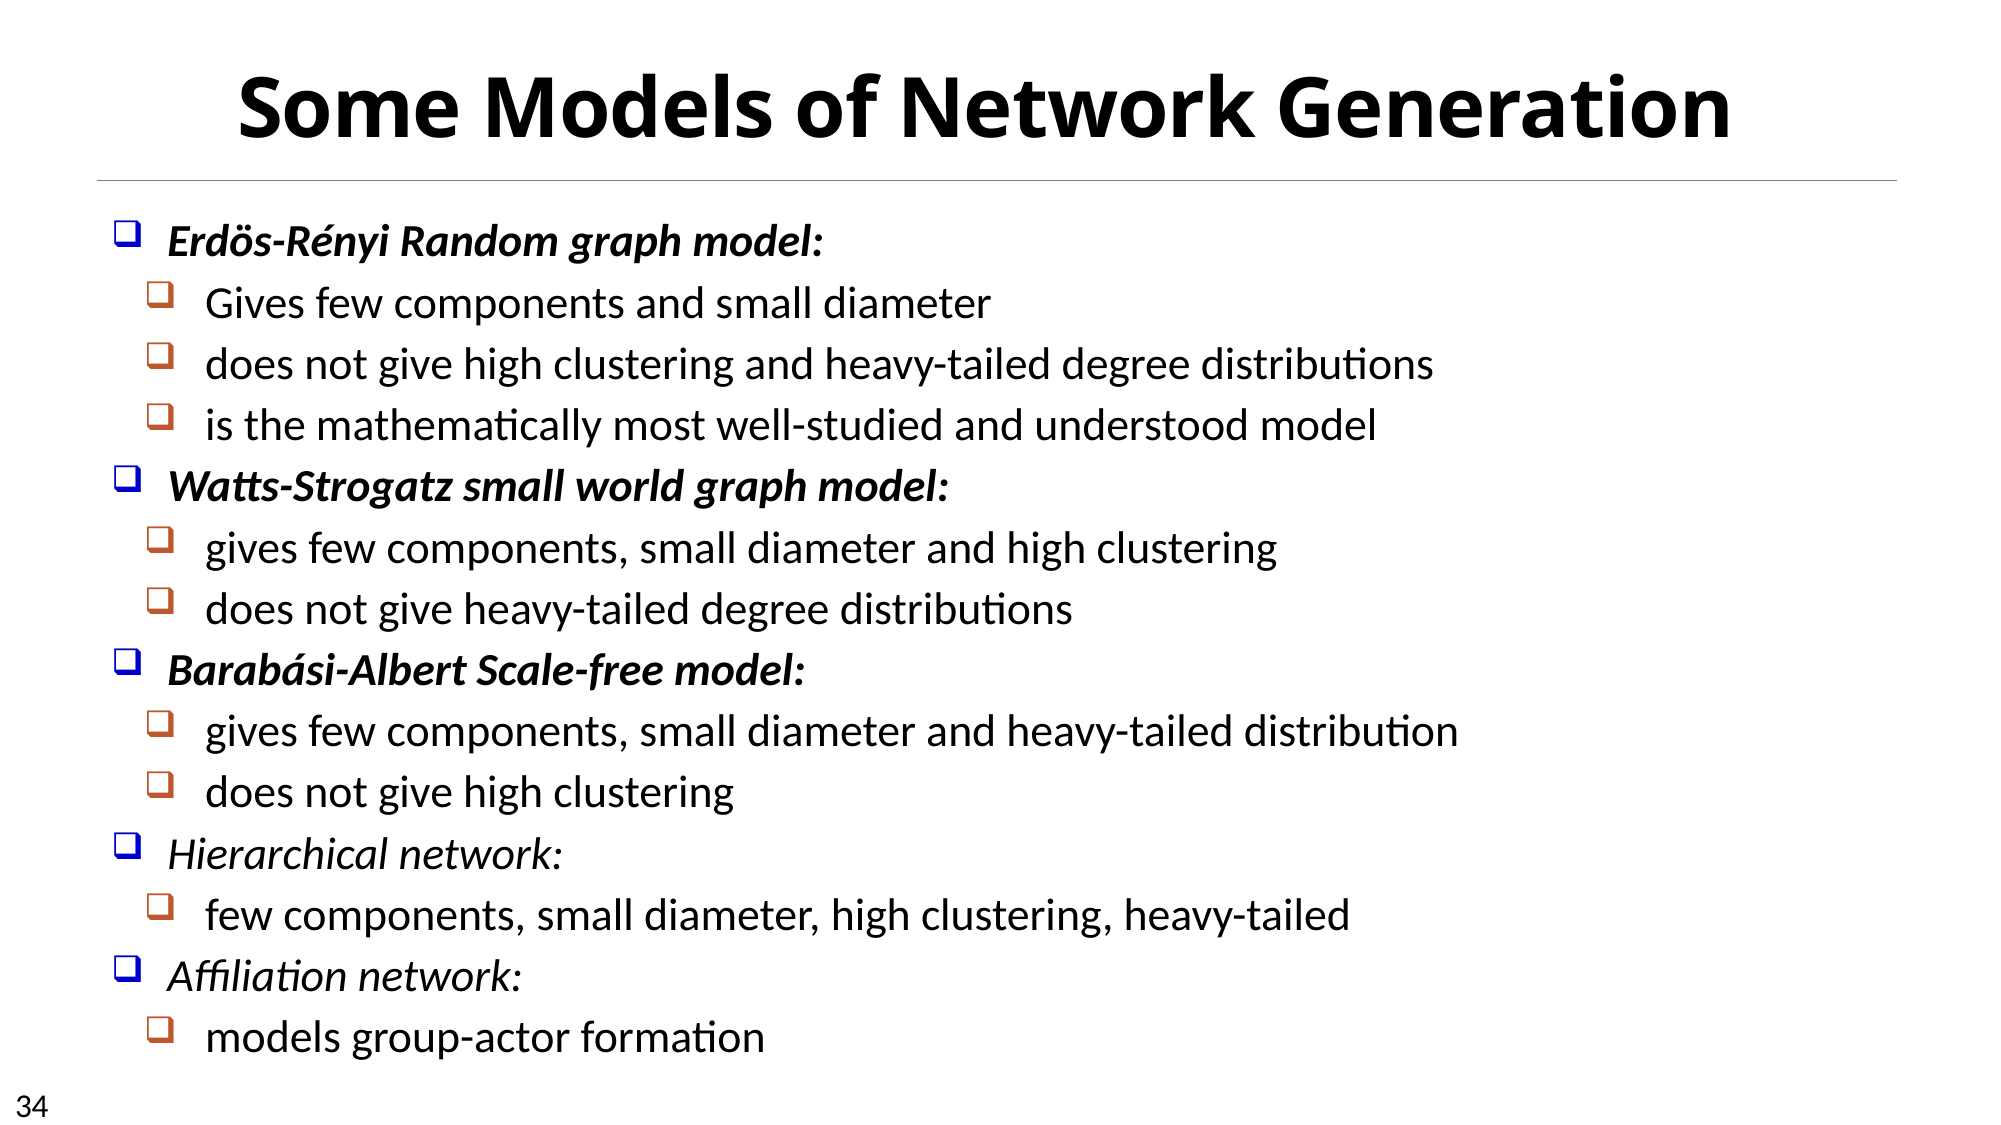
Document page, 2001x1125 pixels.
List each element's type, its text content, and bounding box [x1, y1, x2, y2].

list Erdös-Rényi Random graph model: Gives few components and small diameter does not give high clustering and heavy-tailed degree distributions is the mathematically most well-studied and understood model Watts-Strogatz small world graph model: gives few components, small diameter and high clustering does not give heavy-tailed degree distributions Barabási-Albert Scale-free model: gives few components, small diameter and heavy-tailed distribution does not give high clustering Hierarchical network: few components, small diameter, high clustering, heavy-tailed Affiliation network: models group-actor formation [96, 203, 1889, 1085]
title Some Models of Network Generation [66, 62, 1905, 163]
